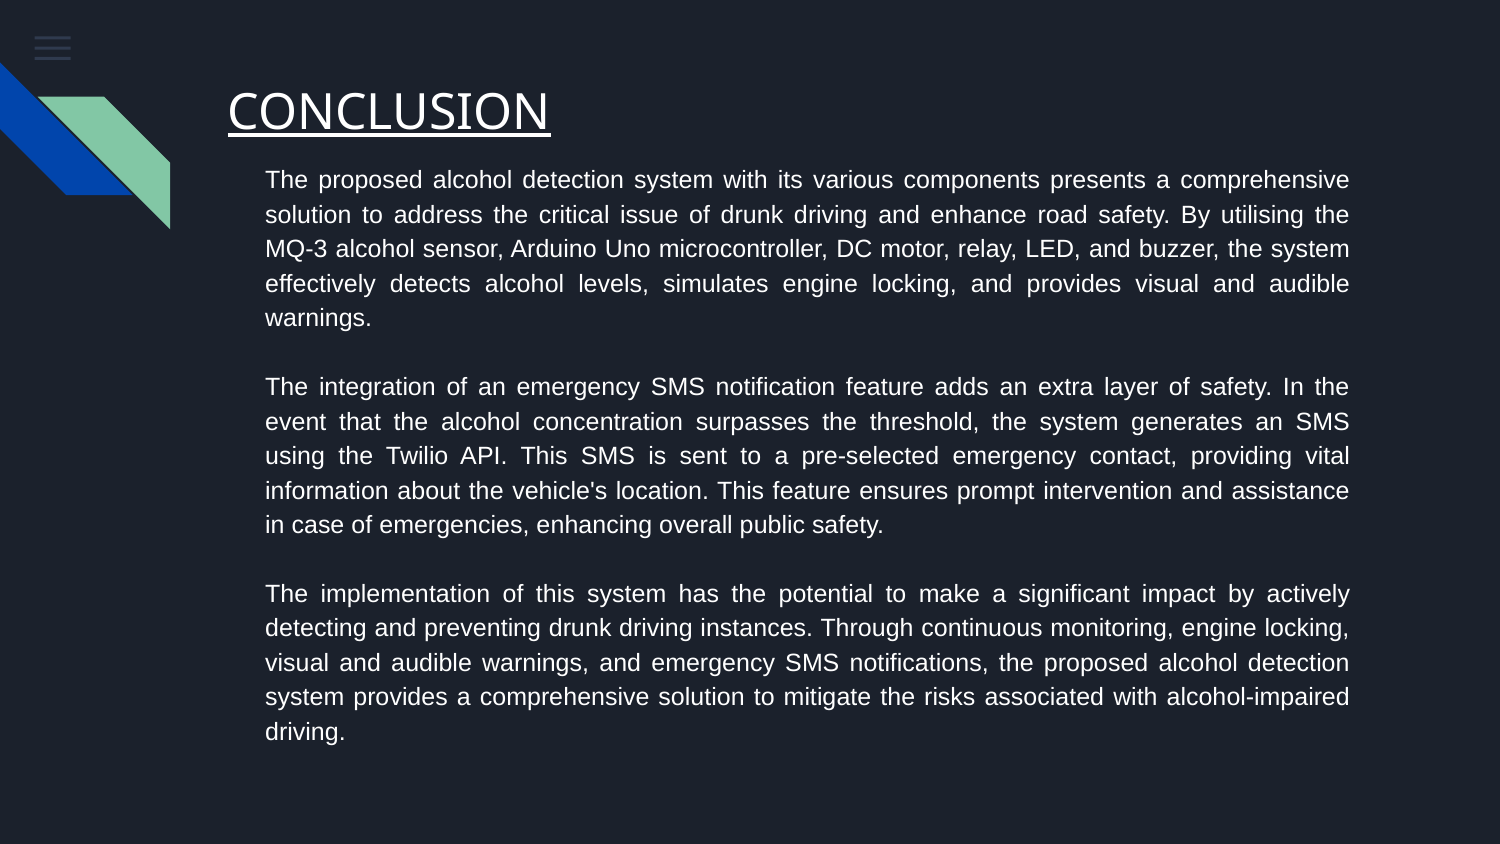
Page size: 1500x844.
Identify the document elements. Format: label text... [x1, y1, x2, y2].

title CONCLUSION [212, 64, 1368, 215]
text_box The proposed alcohol detection system with its various components presents a comprehensive solution to address the critical issue of drunk driving and enhance road safety. By utilising the MQ-3 alcohol sensor, Arduino Uno microcontroller, DC motor, relay, LED, and buzzer, the system effectively detects alcohol levels, simulates engine locking, and provides visual and audible warnings. The integration of an emergency SMS notification feature adds an extra layer of safety. In the event that the alcohol concentration surpasses the threshold, the system generates an SMS using the Twilio API. This SMS is sent to a pre-selected emergency contact, providing vital information about the vehicle's location. This feature ensures prompt intervention and assistance in case of emergencies, enhancing overall public safety. The implementation of this system has the potential to make a significant impact by actively detecting and preventing drunk driving instances. Through continuous monitoring, engine locking, visual and audible warnings, and emergency SMS notifications, the proposed alcohol detection system provides a comprehensive solution to mitigate the risks associated with alcohol-impaired driving. [250, 144, 1368, 786]
